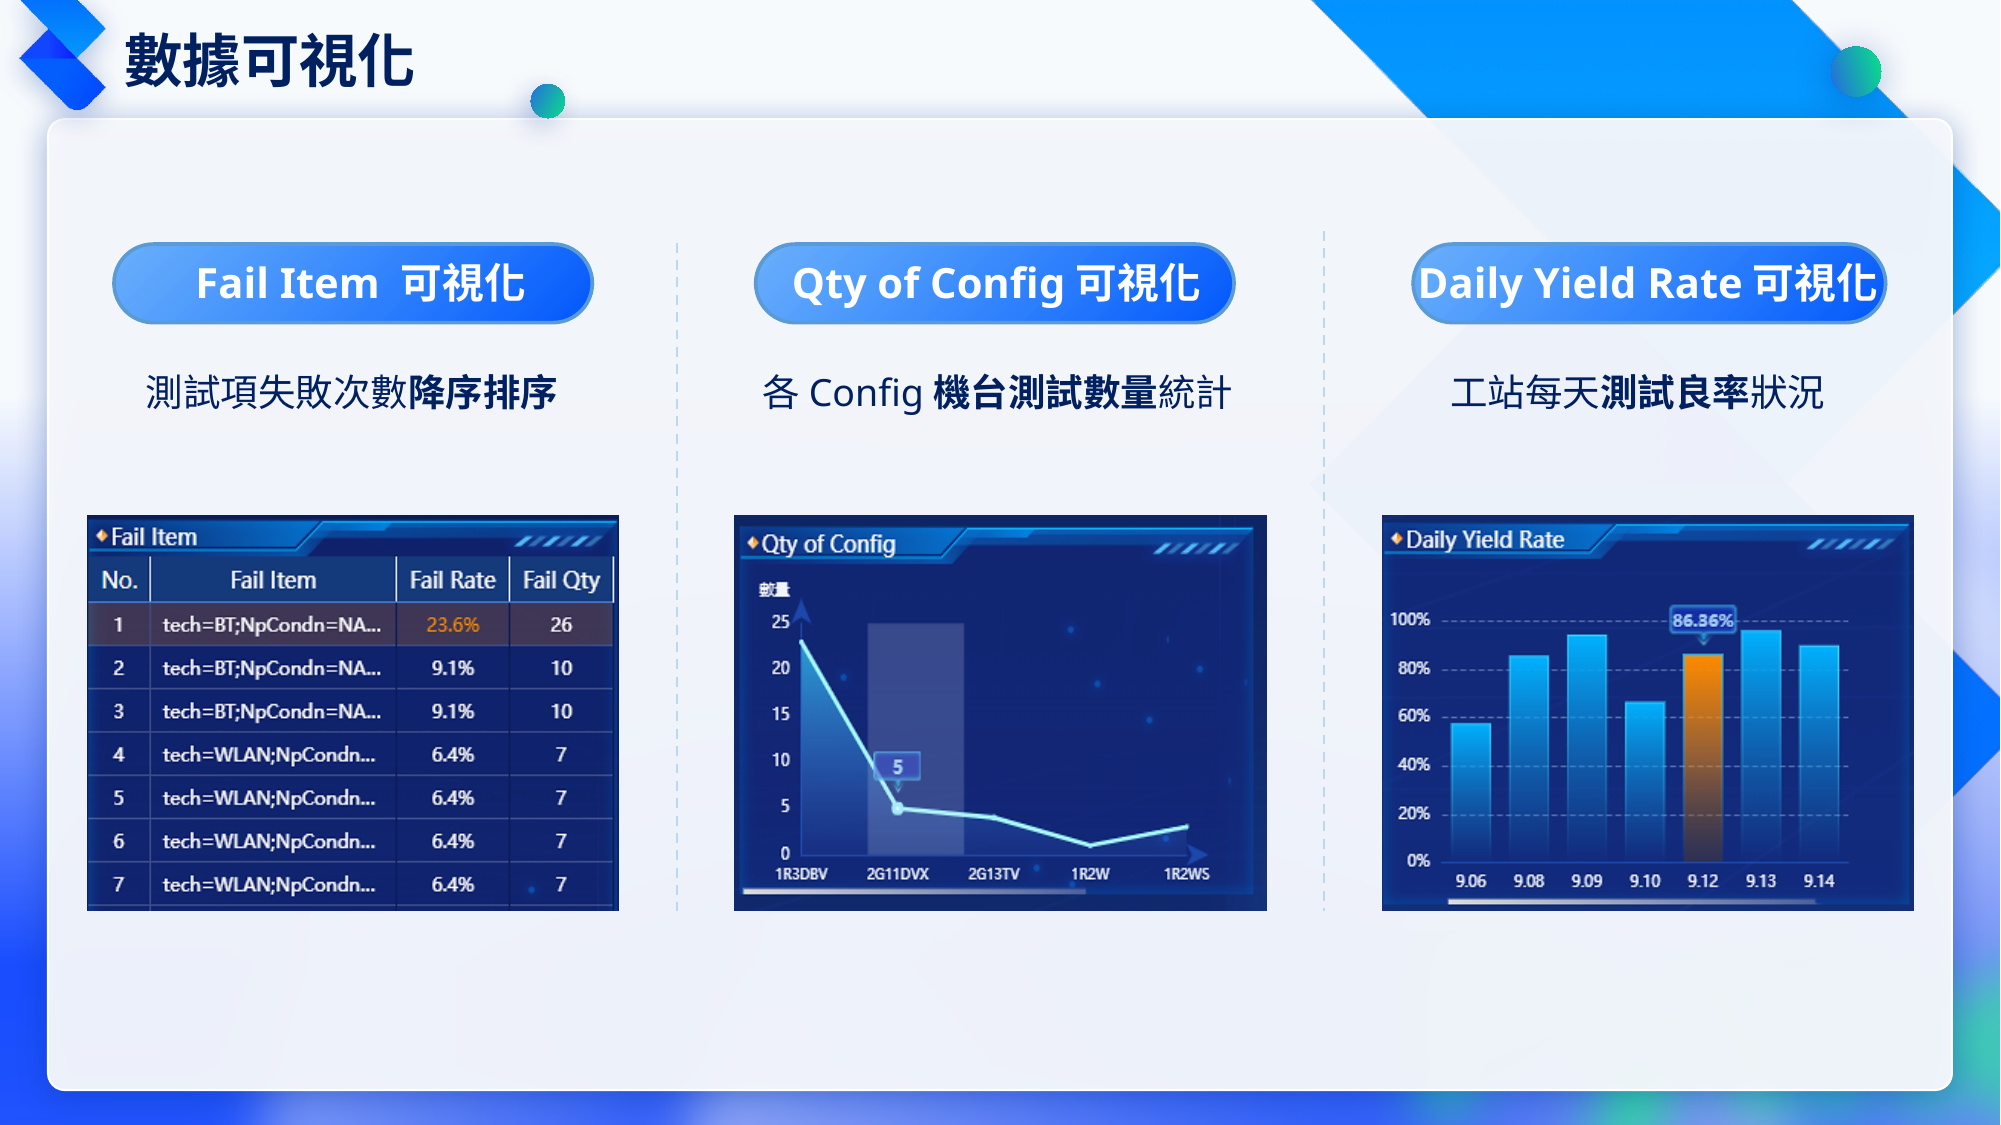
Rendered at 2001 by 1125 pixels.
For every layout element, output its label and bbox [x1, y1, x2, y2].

picture [8, 0, 108, 111]
picture [1382, 515, 1914, 911]
picture [87, 515, 619, 911]
text_box [739, 243, 1254, 323]
text_box [113, 243, 593, 323]
text_box [0, 0, 2000, 1125]
text_box [1376, 243, 1919, 323]
picture [734, 515, 1267, 911]
